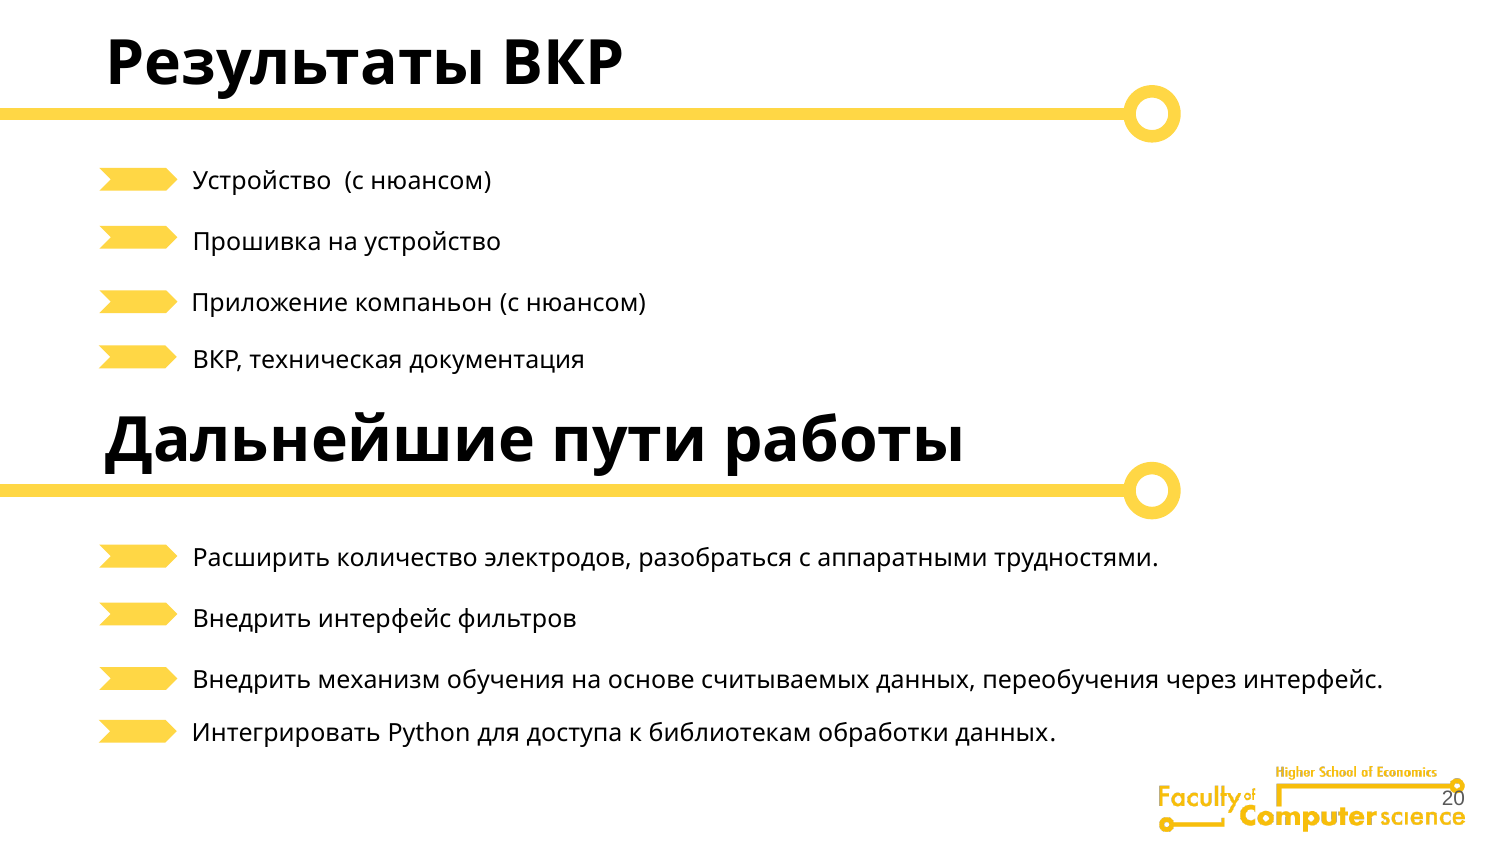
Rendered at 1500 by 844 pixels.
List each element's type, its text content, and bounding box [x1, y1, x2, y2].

text_box [99, 544, 178, 568]
text_box Дальнейшие пути работы [90, 391, 1199, 453]
text_box [98, 345, 177, 369]
text_box [99, 602, 177, 626]
text_box Прошивка на устройство [177, 213, 658, 259]
text_box Устройство (с нюансом) [177, 152, 658, 198]
text_box Внедрить механизм обучения на основе считываемых данных, переобучения через интерфейс. [177, 651, 1401, 690]
text_box [98, 719, 177, 743]
text_box Результаты ВКР [90, 14, 1199, 76]
text_box [1129, 468, 1175, 514]
text_box [99, 290, 178, 314]
text_box Внедрить интерфейс фильтров [177, 590, 658, 635]
text_box [99, 225, 177, 249]
picture [1145, 749, 1477, 844]
text_box [1129, 91, 1175, 137]
text_box Приложение компаньон (с нюансом) [176, 274, 734, 313]
text_box [99, 667, 178, 690]
text_box ВКР, техническая документация [177, 331, 735, 371]
text_box Интегрировать Python для доступа к библиотекам обработки данных. [176, 704, 1400, 743]
text_box Расширить количество электродов, разобраться с аппаратными трудностями. [177, 529, 1328, 574]
text_box [99, 167, 178, 191]
text_box [162, 733, 1387, 762]
